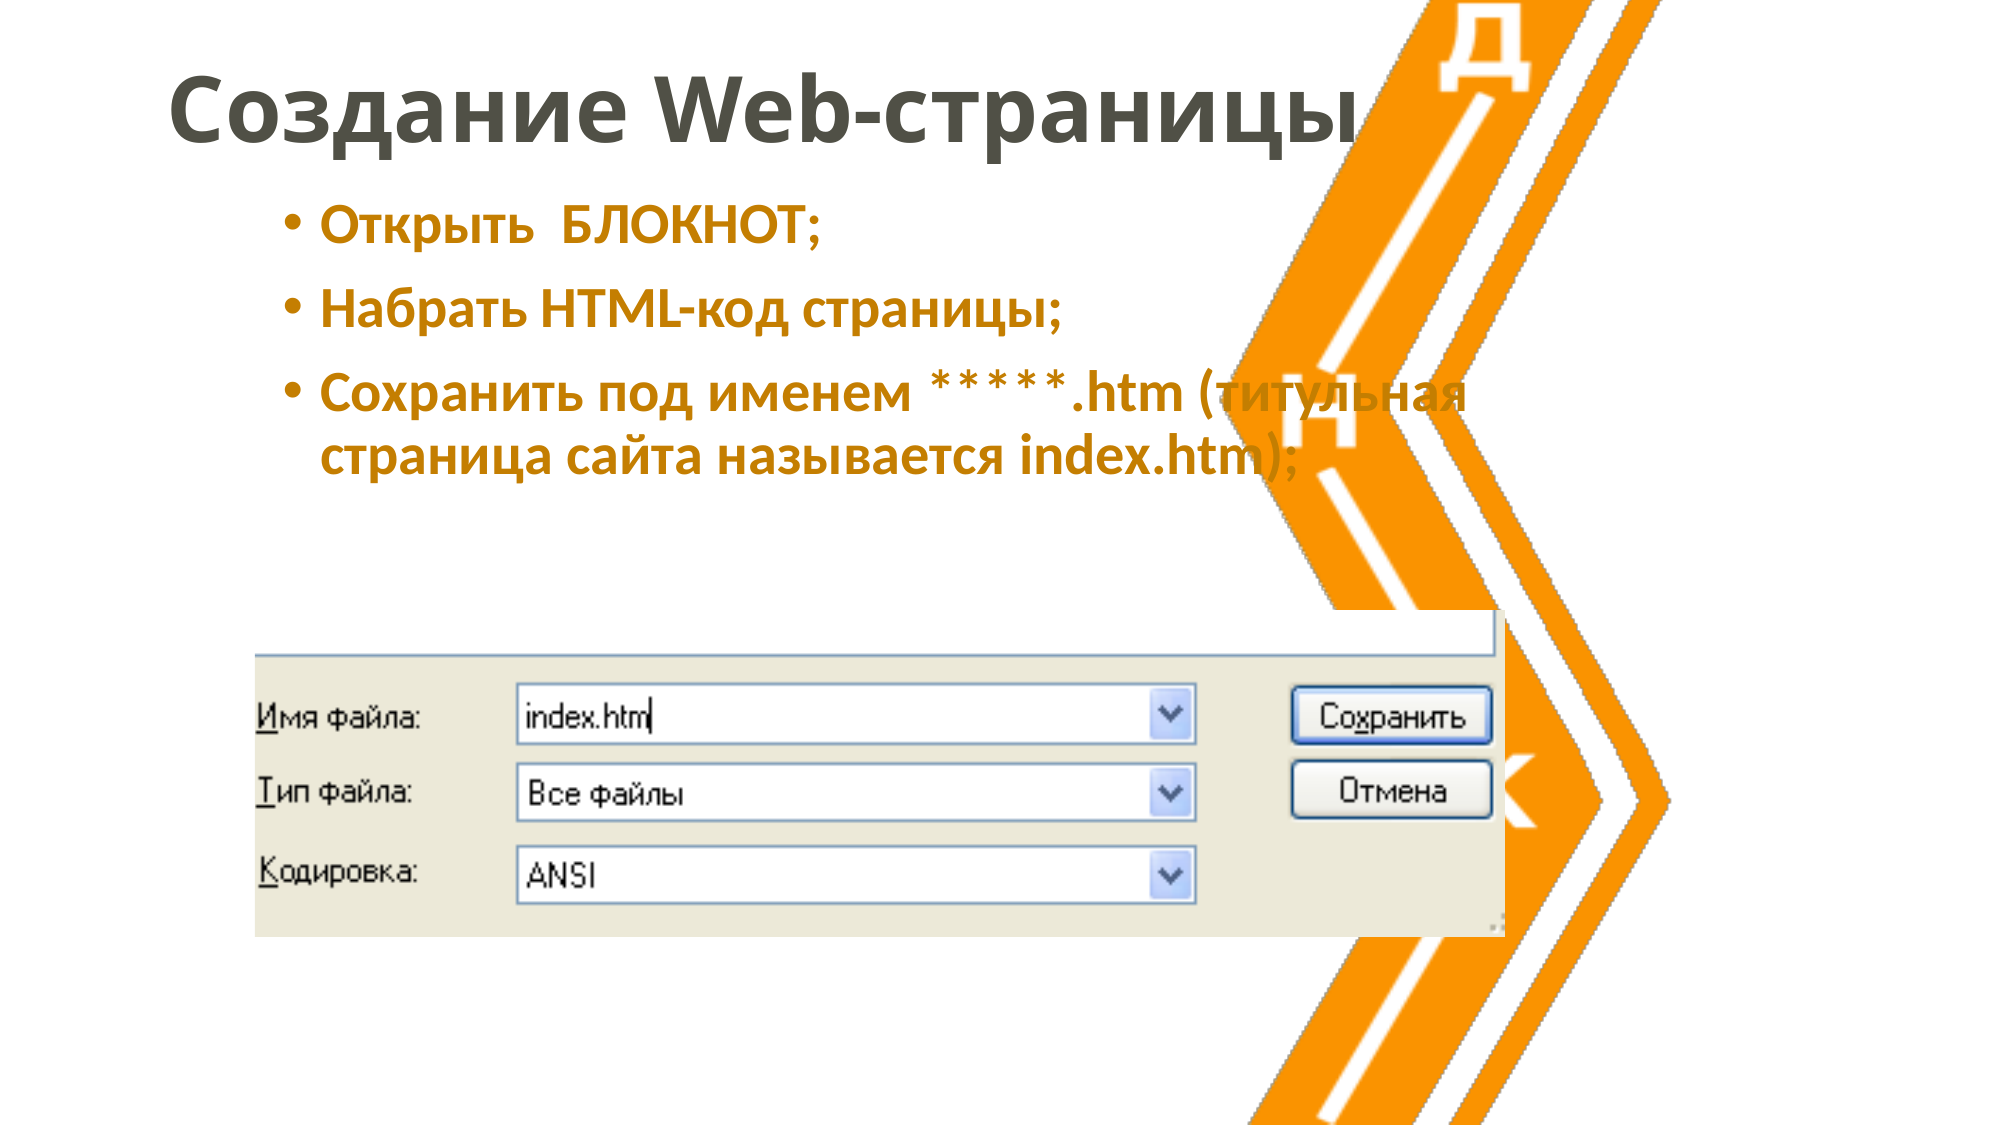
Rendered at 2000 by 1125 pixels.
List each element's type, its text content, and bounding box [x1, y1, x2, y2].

picture [0, 0, 2000, 1125]
title Создание Web-страницы [149, 19, 1380, 207]
list Открыть БЛОКНОТ; Набрать HTML-код страницы; Сохранить под именем *****.htm (титульная страница сайта называется index.htm); [267, 186, 1493, 610]
